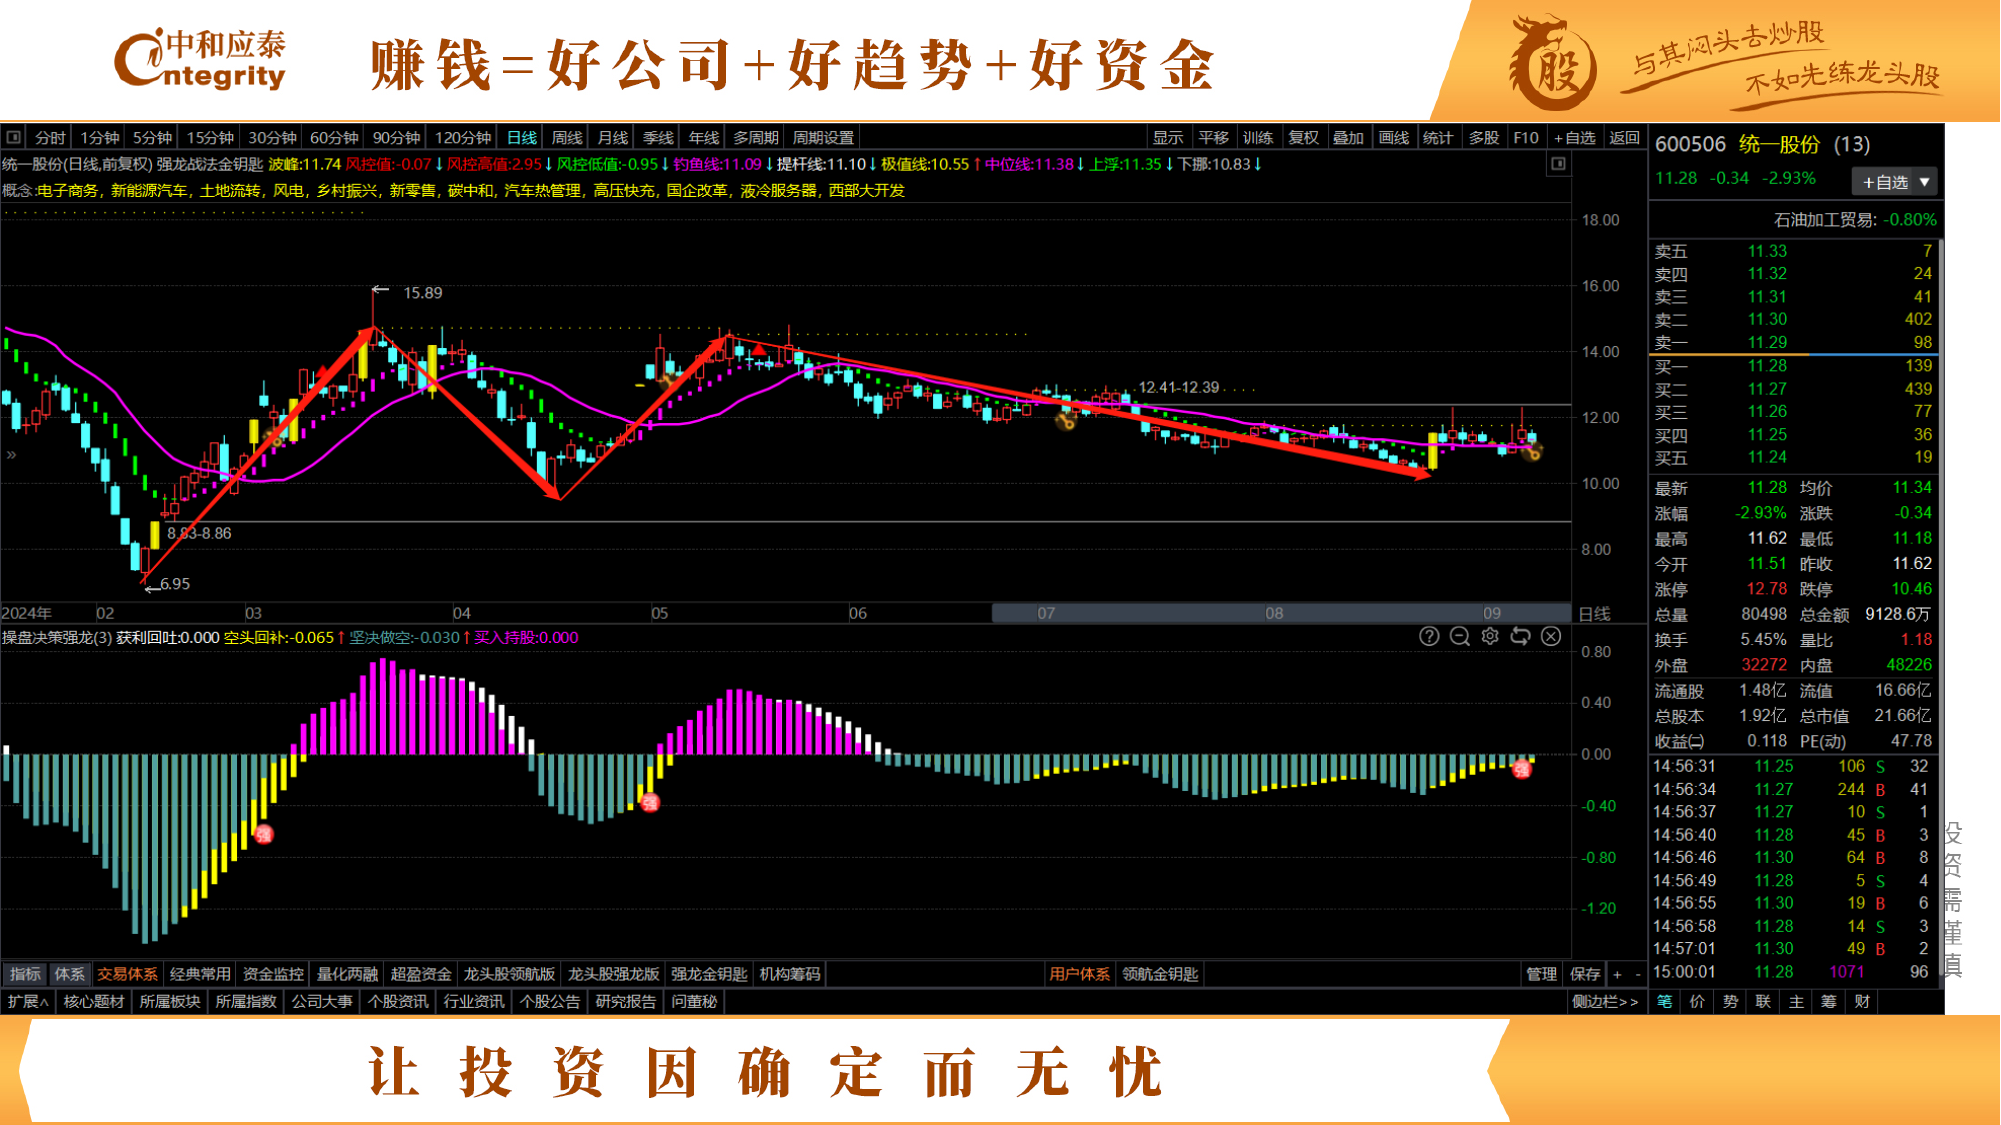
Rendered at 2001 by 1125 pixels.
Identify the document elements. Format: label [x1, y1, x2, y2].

list [0, 123, 1945, 1015]
picture [0, 0, 2000, 1125]
